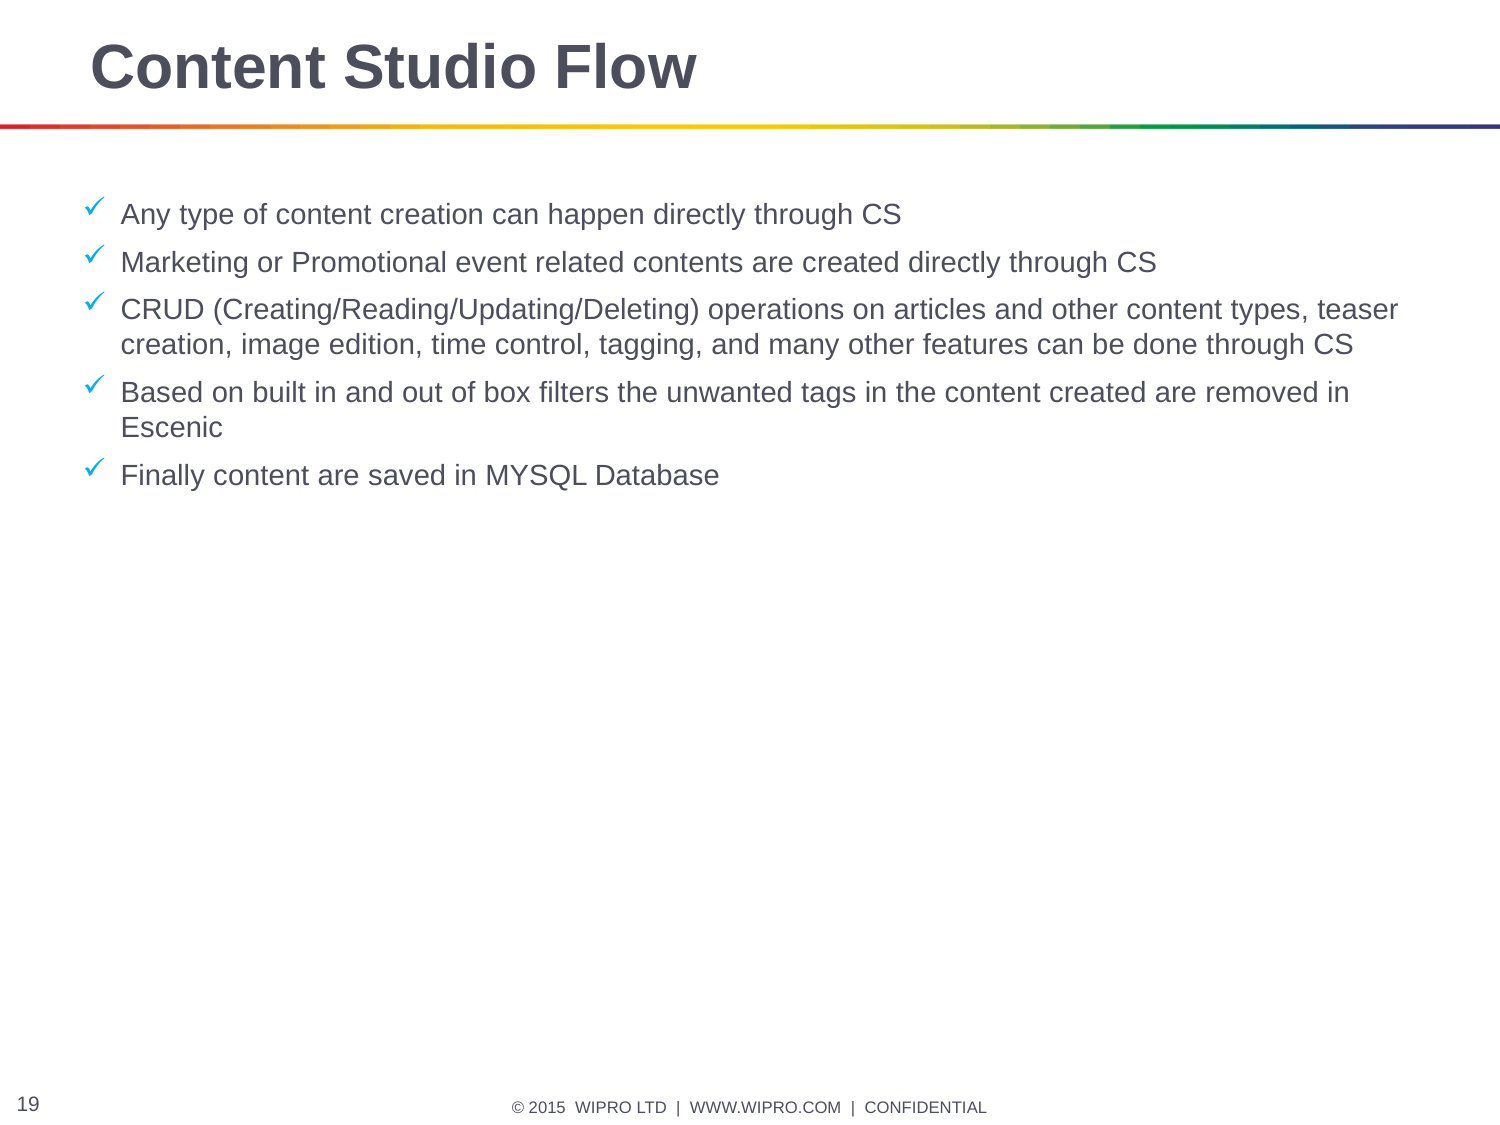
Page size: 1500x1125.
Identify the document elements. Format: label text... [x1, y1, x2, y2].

list Any type of content creation can happen directly through CS Marketing or Promotional event related contents are created directly through CS CRUD (Creating/Reading/Updating/Deleting) operations on articles and other content types, teaser creation, image edition, time control, tagging, and many other features can be done through CS Based on built in and out of box filters the unwanted tags in the content created are removed in Escenic Finally content are saved in MYSQL Database [75, 187, 1425, 1033]
title Content Studio Flow [74, 17, 1426, 109]
